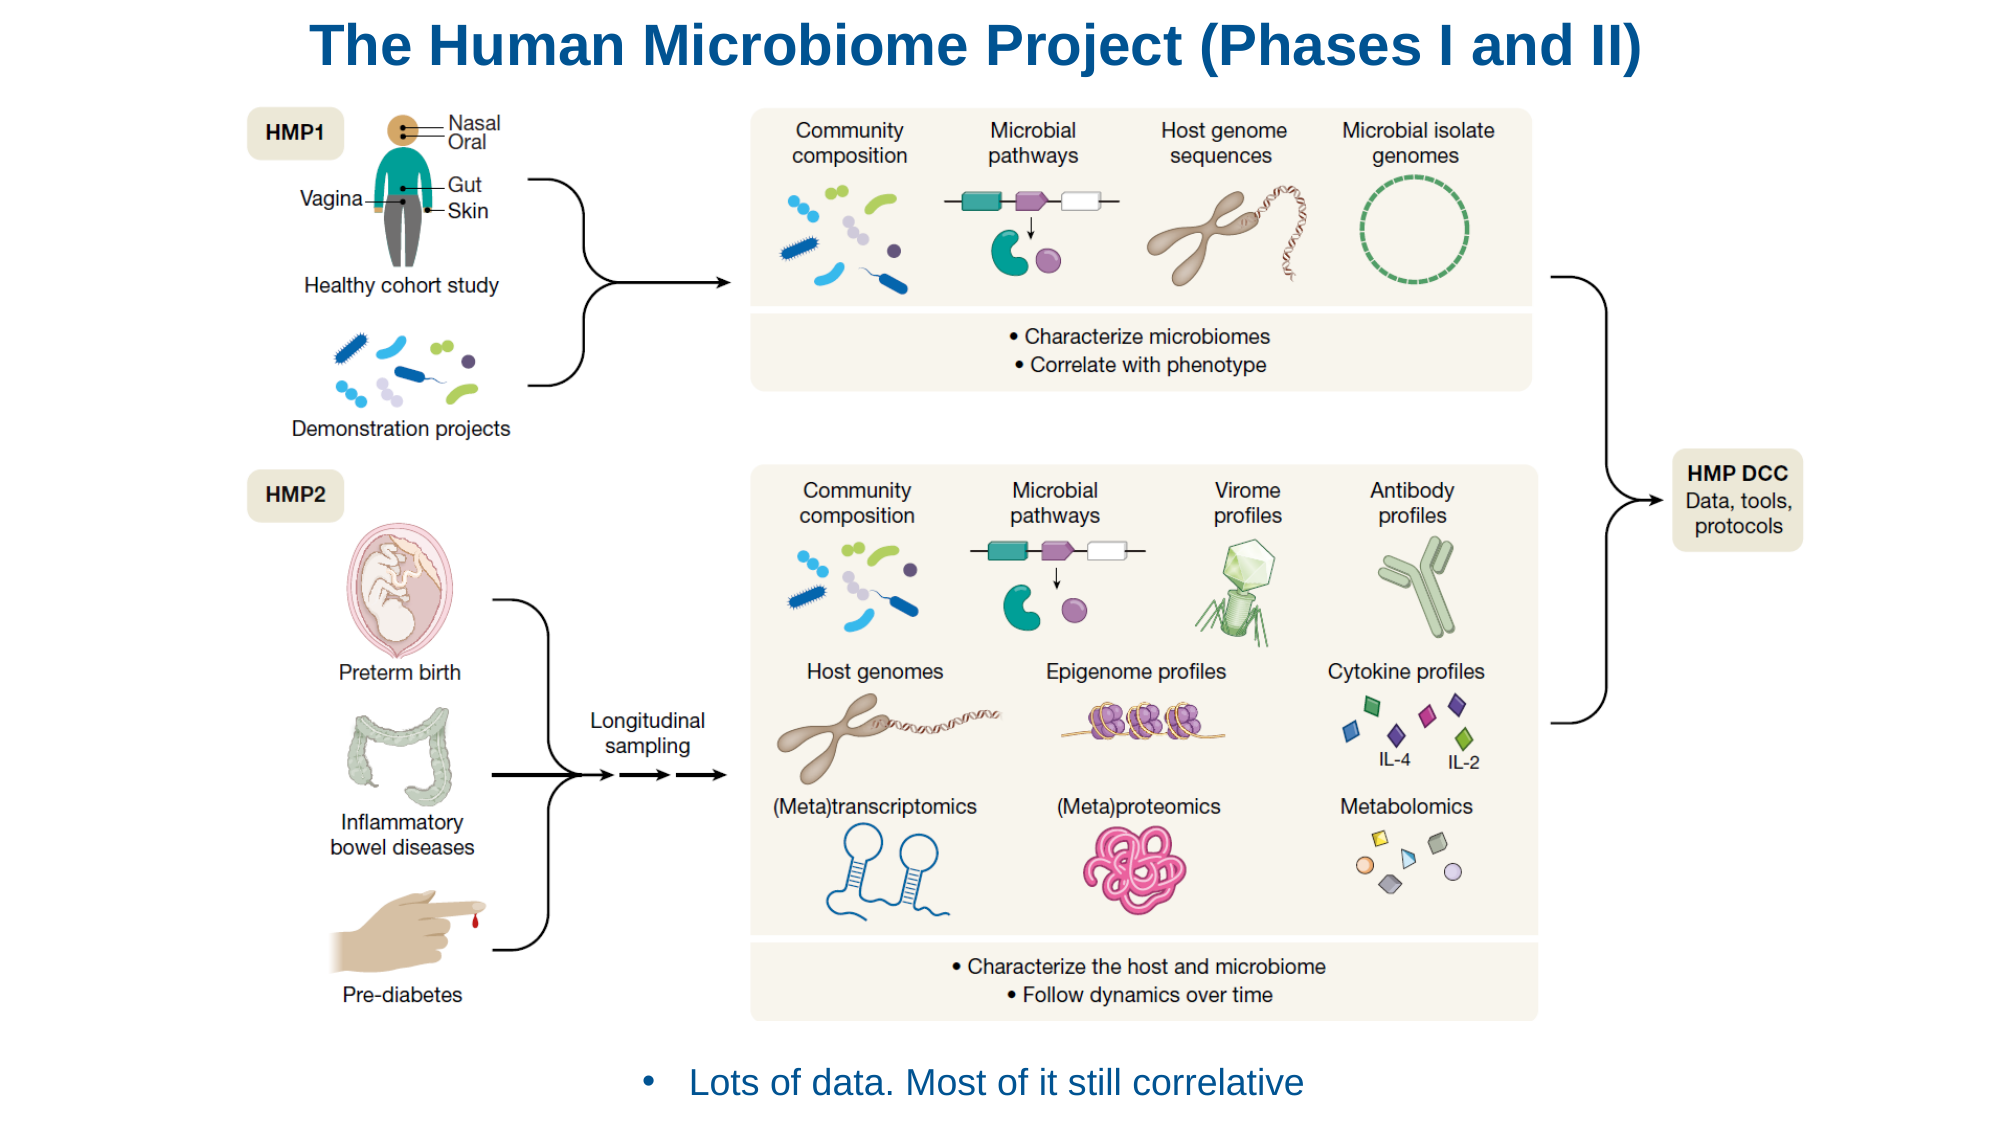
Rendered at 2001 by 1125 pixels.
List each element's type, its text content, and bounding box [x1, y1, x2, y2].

text_box The Human Microbiome Project (Phases I and II) [294, 0, 1676, 85]
text_box Lots of data. Most of it still correlative [627, 1050, 1321, 1111]
picture [204, 100, 1825, 1021]
